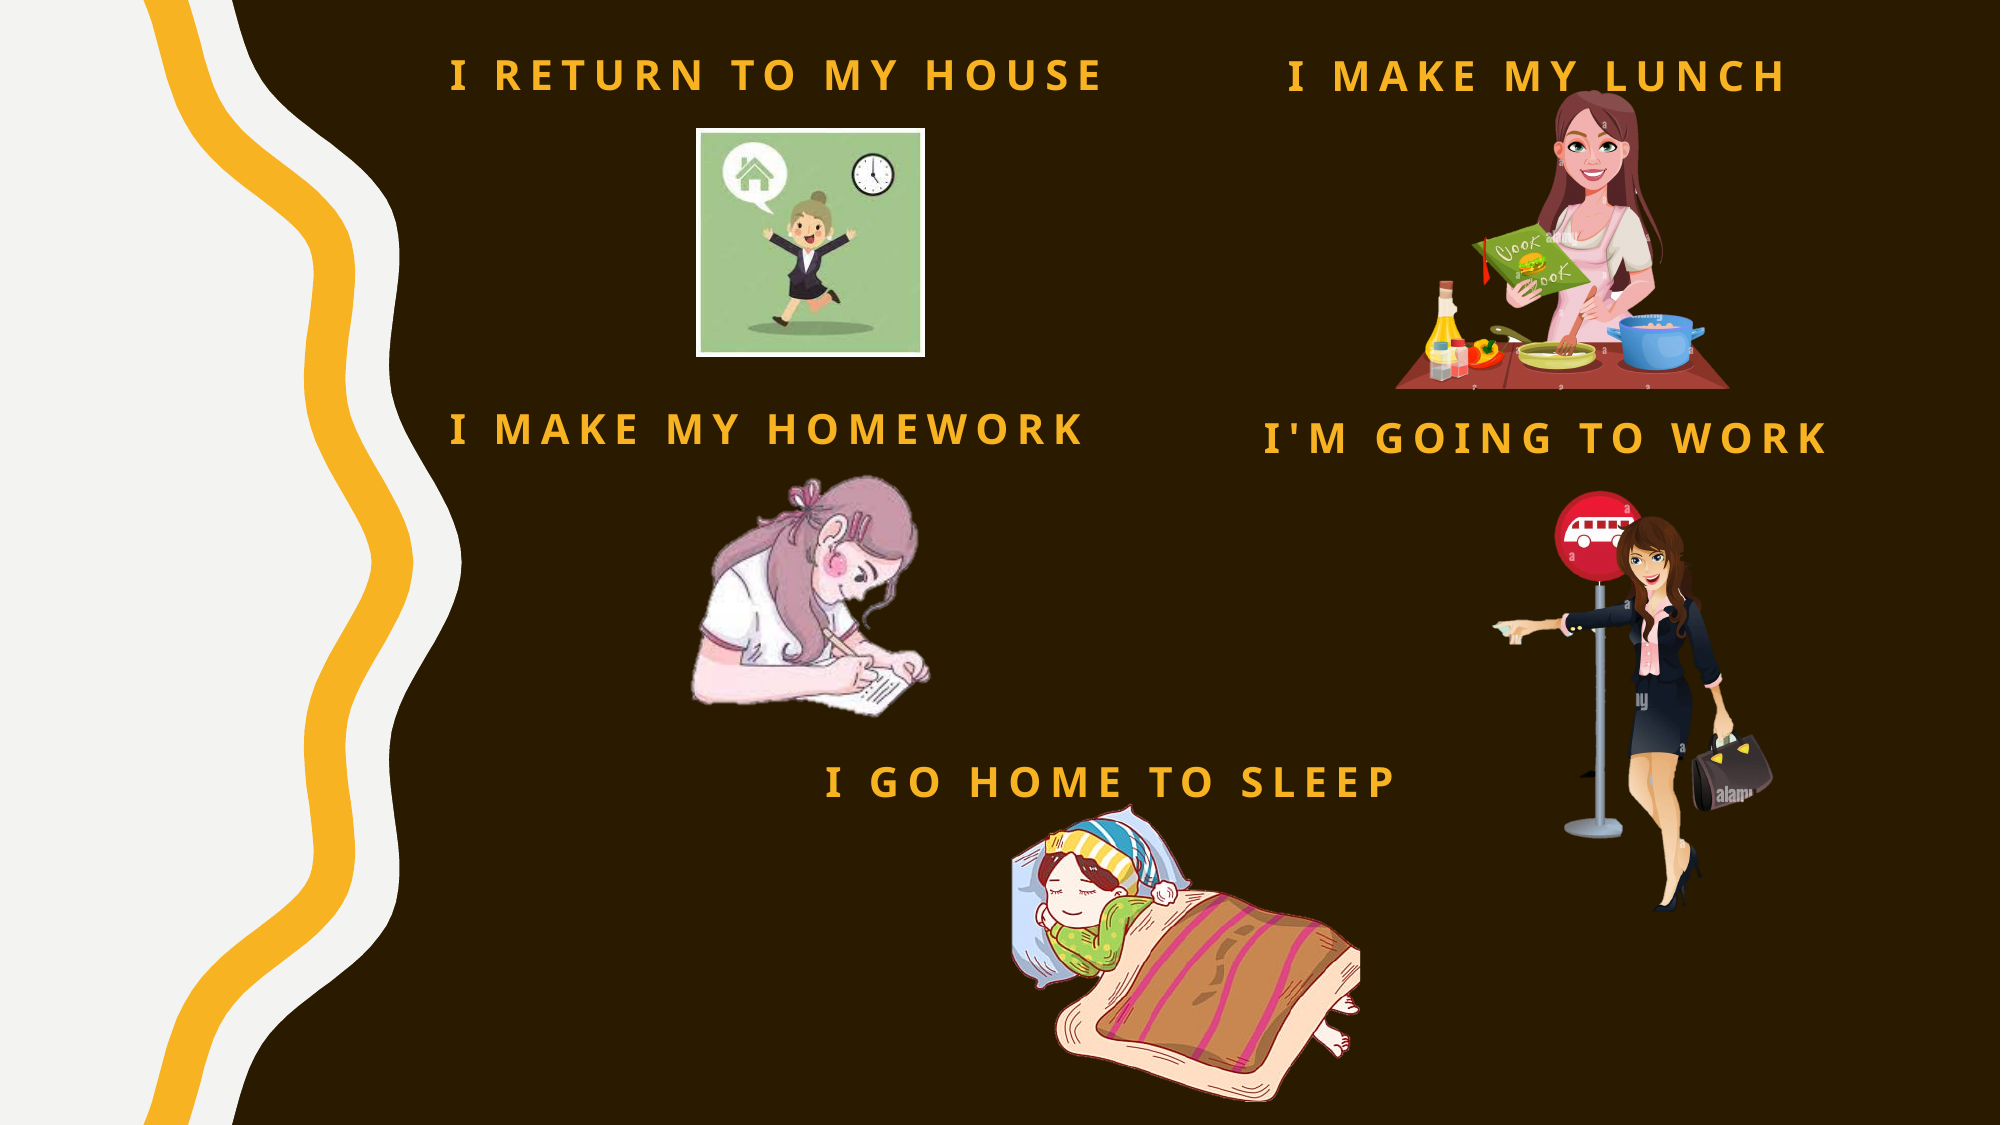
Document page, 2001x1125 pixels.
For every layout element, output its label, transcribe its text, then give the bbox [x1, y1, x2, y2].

picture [672, 462, 949, 724]
picture [696, 128, 925, 357]
picture [1373, 74, 1749, 429]
text_box I make my lunch [1272, 41, 1850, 129]
text_box I go home to sleep [810, 748, 1468, 836]
picture [1011, 796, 1361, 1102]
text_box I make my homework [434, 394, 1186, 482]
list I return to my house [434, 41, 1186, 129]
text_box I'm going to work [1248, 404, 2000, 492]
picture [1468, 462, 1787, 912]
